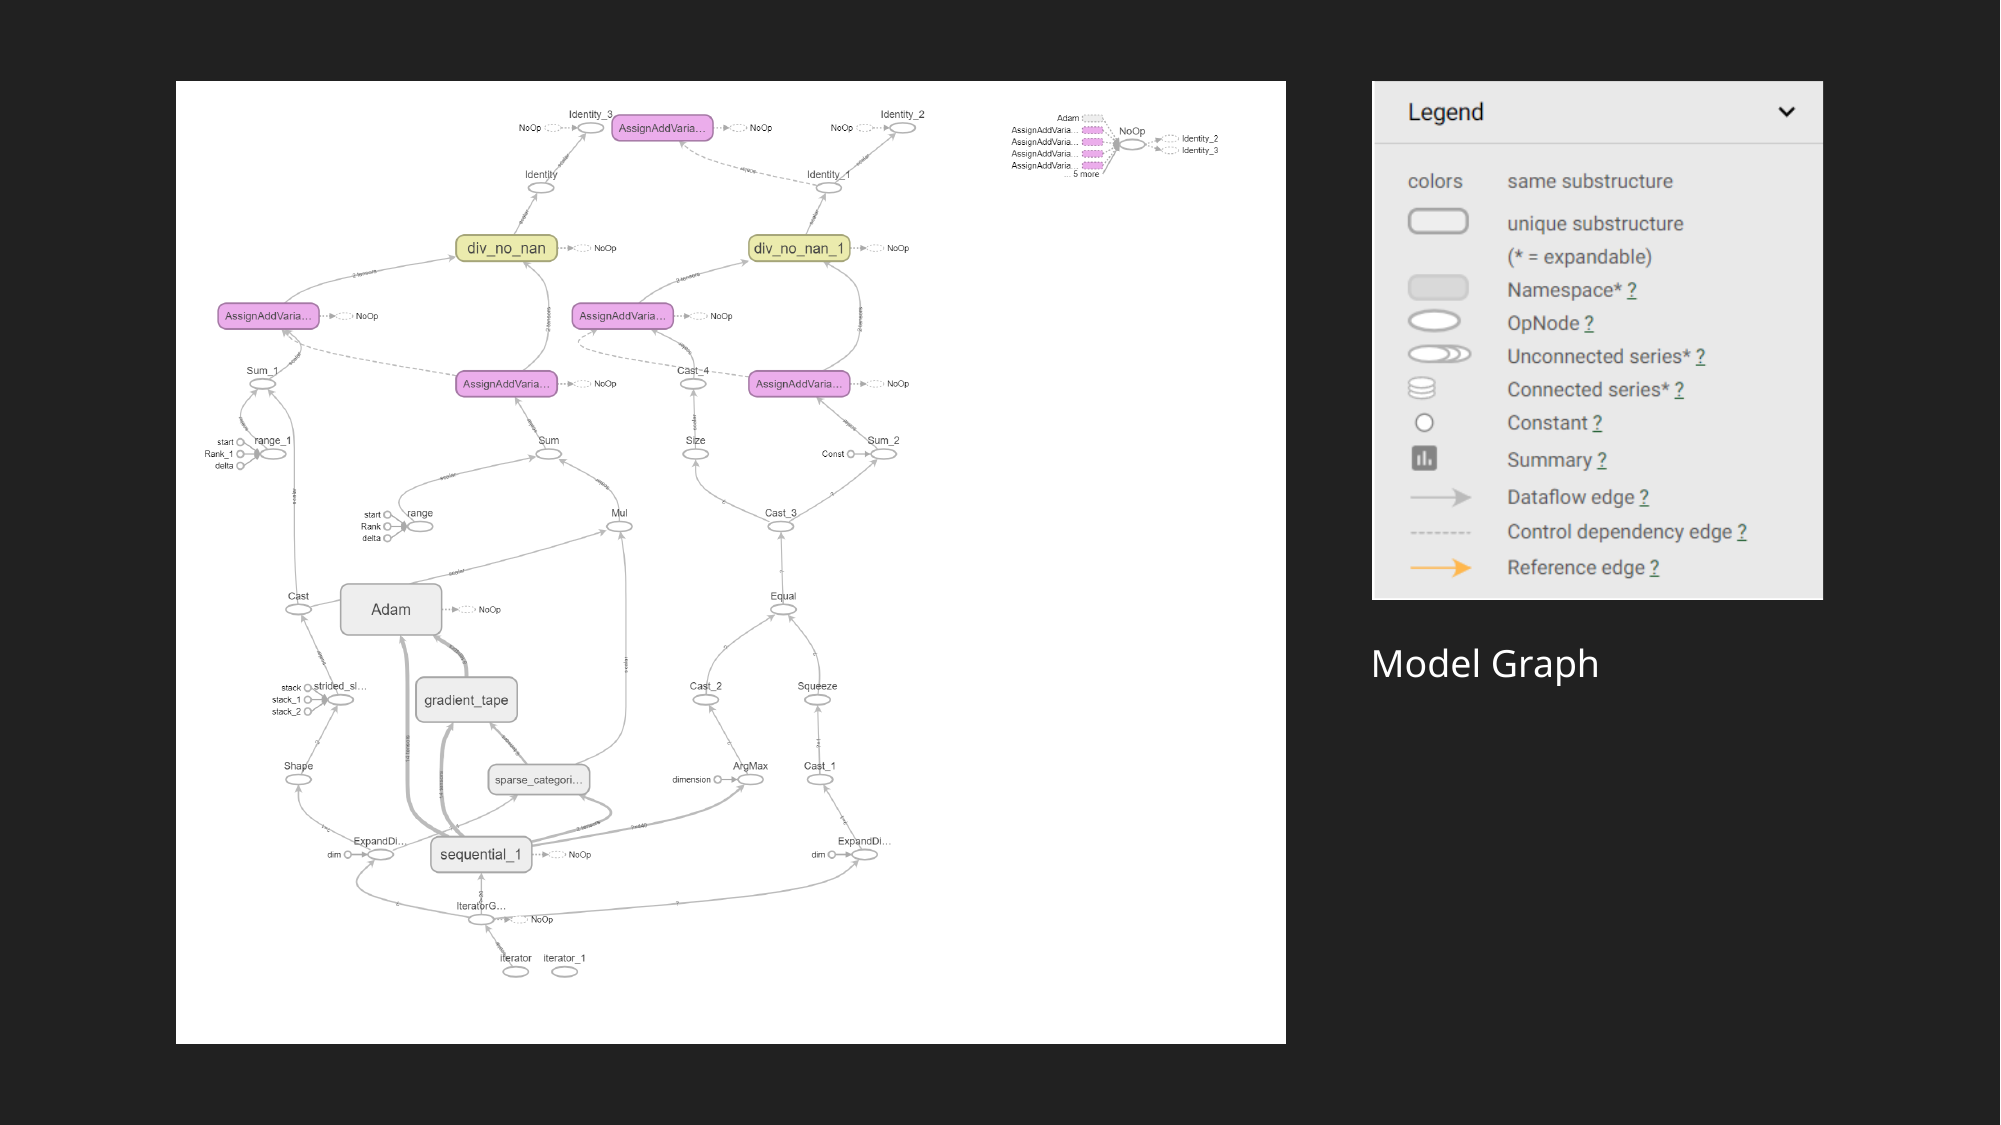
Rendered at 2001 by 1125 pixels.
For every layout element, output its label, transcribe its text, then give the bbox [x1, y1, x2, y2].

picture [176, 81, 1287, 1044]
text_box Model Graph [1355, 632, 1682, 693]
picture [1371, 81, 1824, 600]
